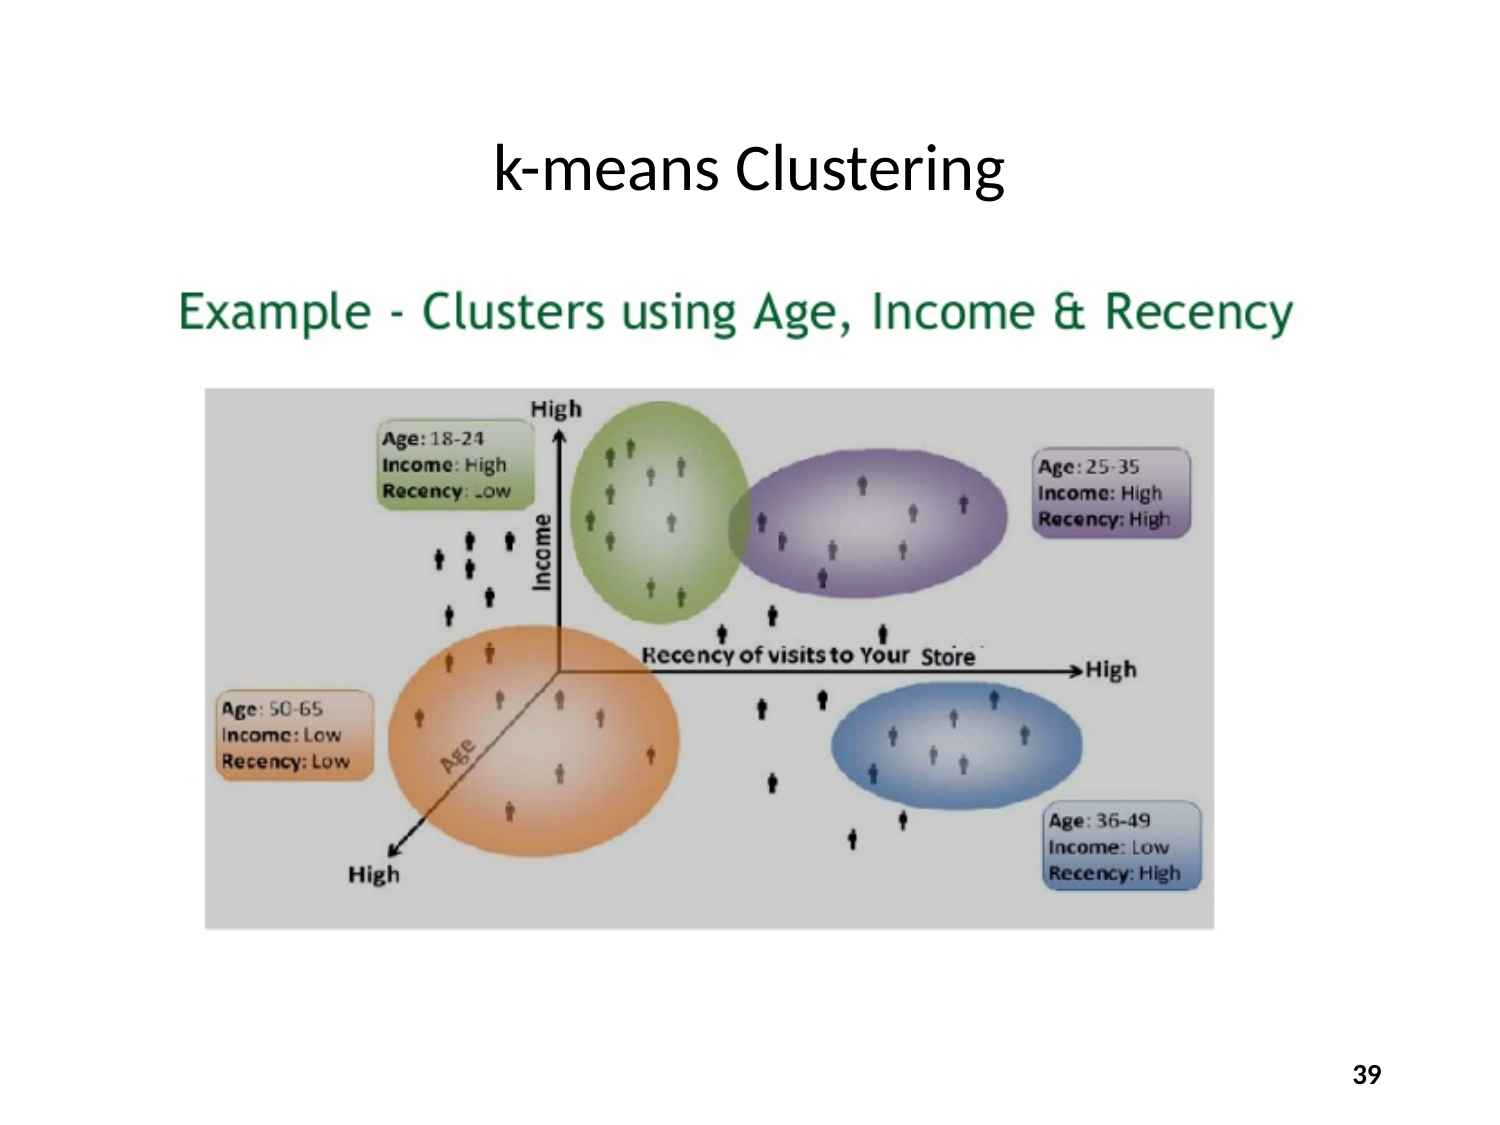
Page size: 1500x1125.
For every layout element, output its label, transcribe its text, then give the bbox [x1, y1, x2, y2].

slide_number 39 [1059, 1042, 1397, 1103]
picture [171, 273, 1329, 940]
title k-means Clustering [103, 59, 1397, 278]
